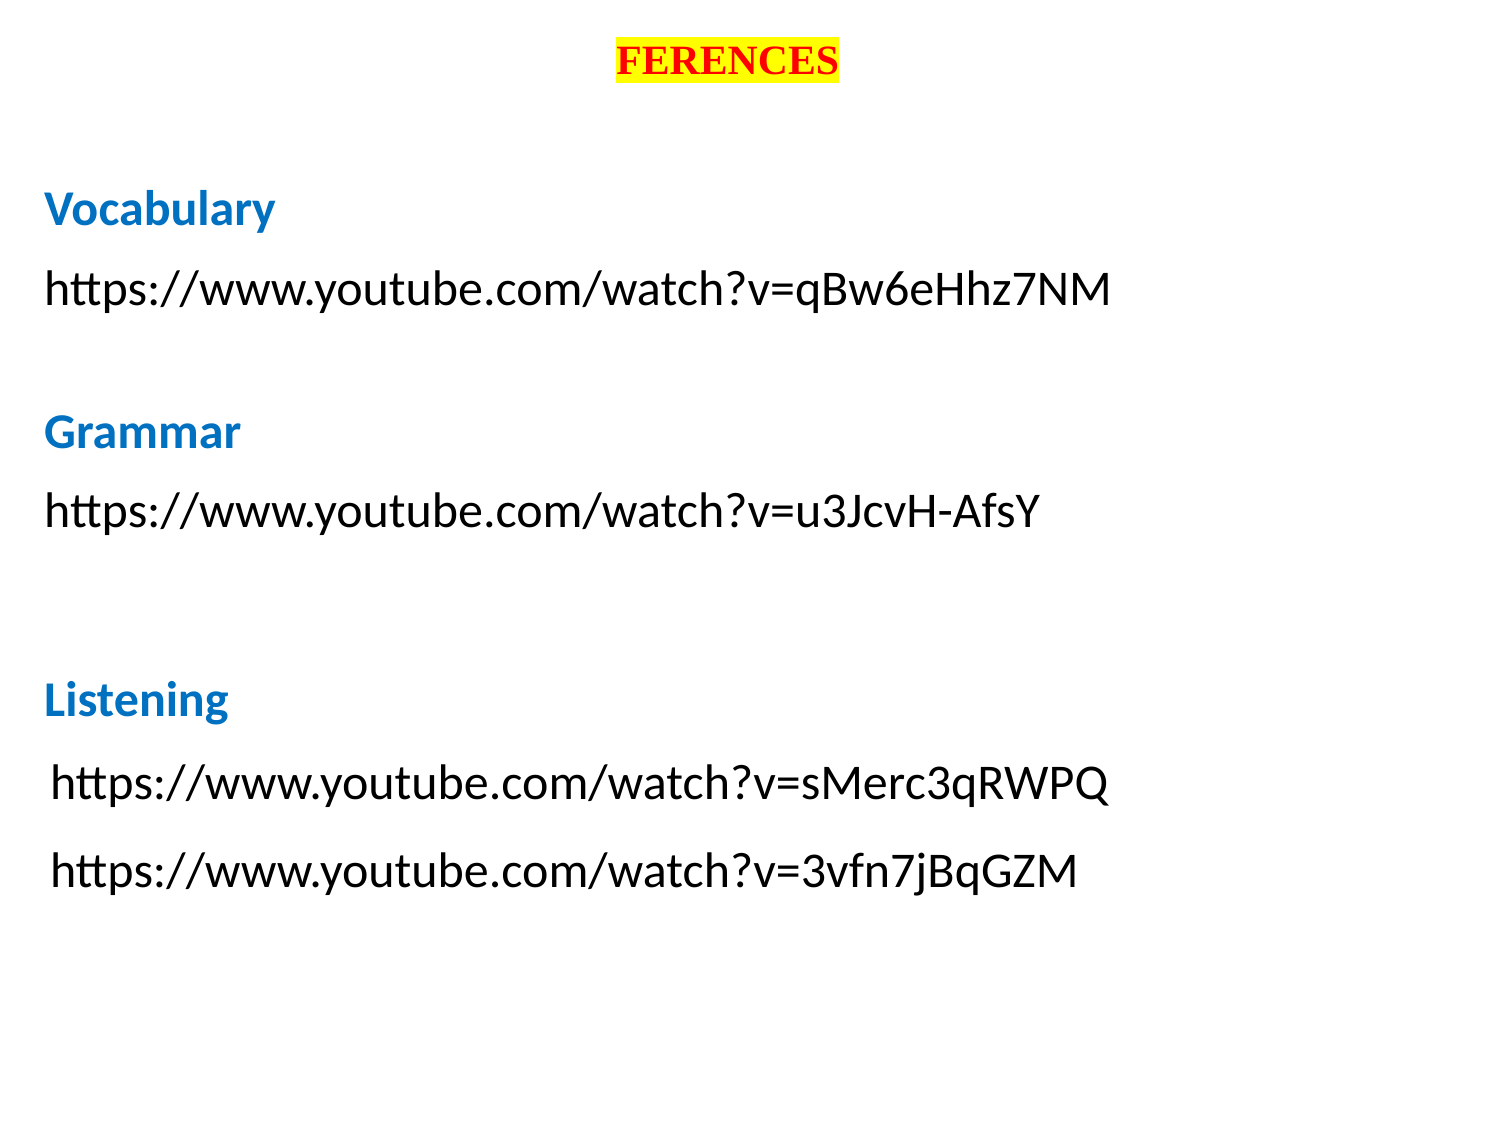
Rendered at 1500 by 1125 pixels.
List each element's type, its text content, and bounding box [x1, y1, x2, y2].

text_box https://www.youtube.com/watch?v=3vfn7jBqGZM [35, 829, 1194, 905]
text_box https://www.youtube.com/watch?v=qBw6eHhz7NM [29, 247, 1388, 323]
text_box FERENCES [601, 24, 899, 75]
text_box Vocabulary [29, 168, 1292, 244]
text_box https://www.youtube.com/watch?v=sMerc3qRWPQ [35, 741, 1489, 817]
text_box Listening [29, 659, 1292, 735]
text_box Grammar [29, 391, 1292, 466]
text_box https://www.youtube.com/watch?v=u3JcvH-AfsY [29, 470, 1292, 546]
